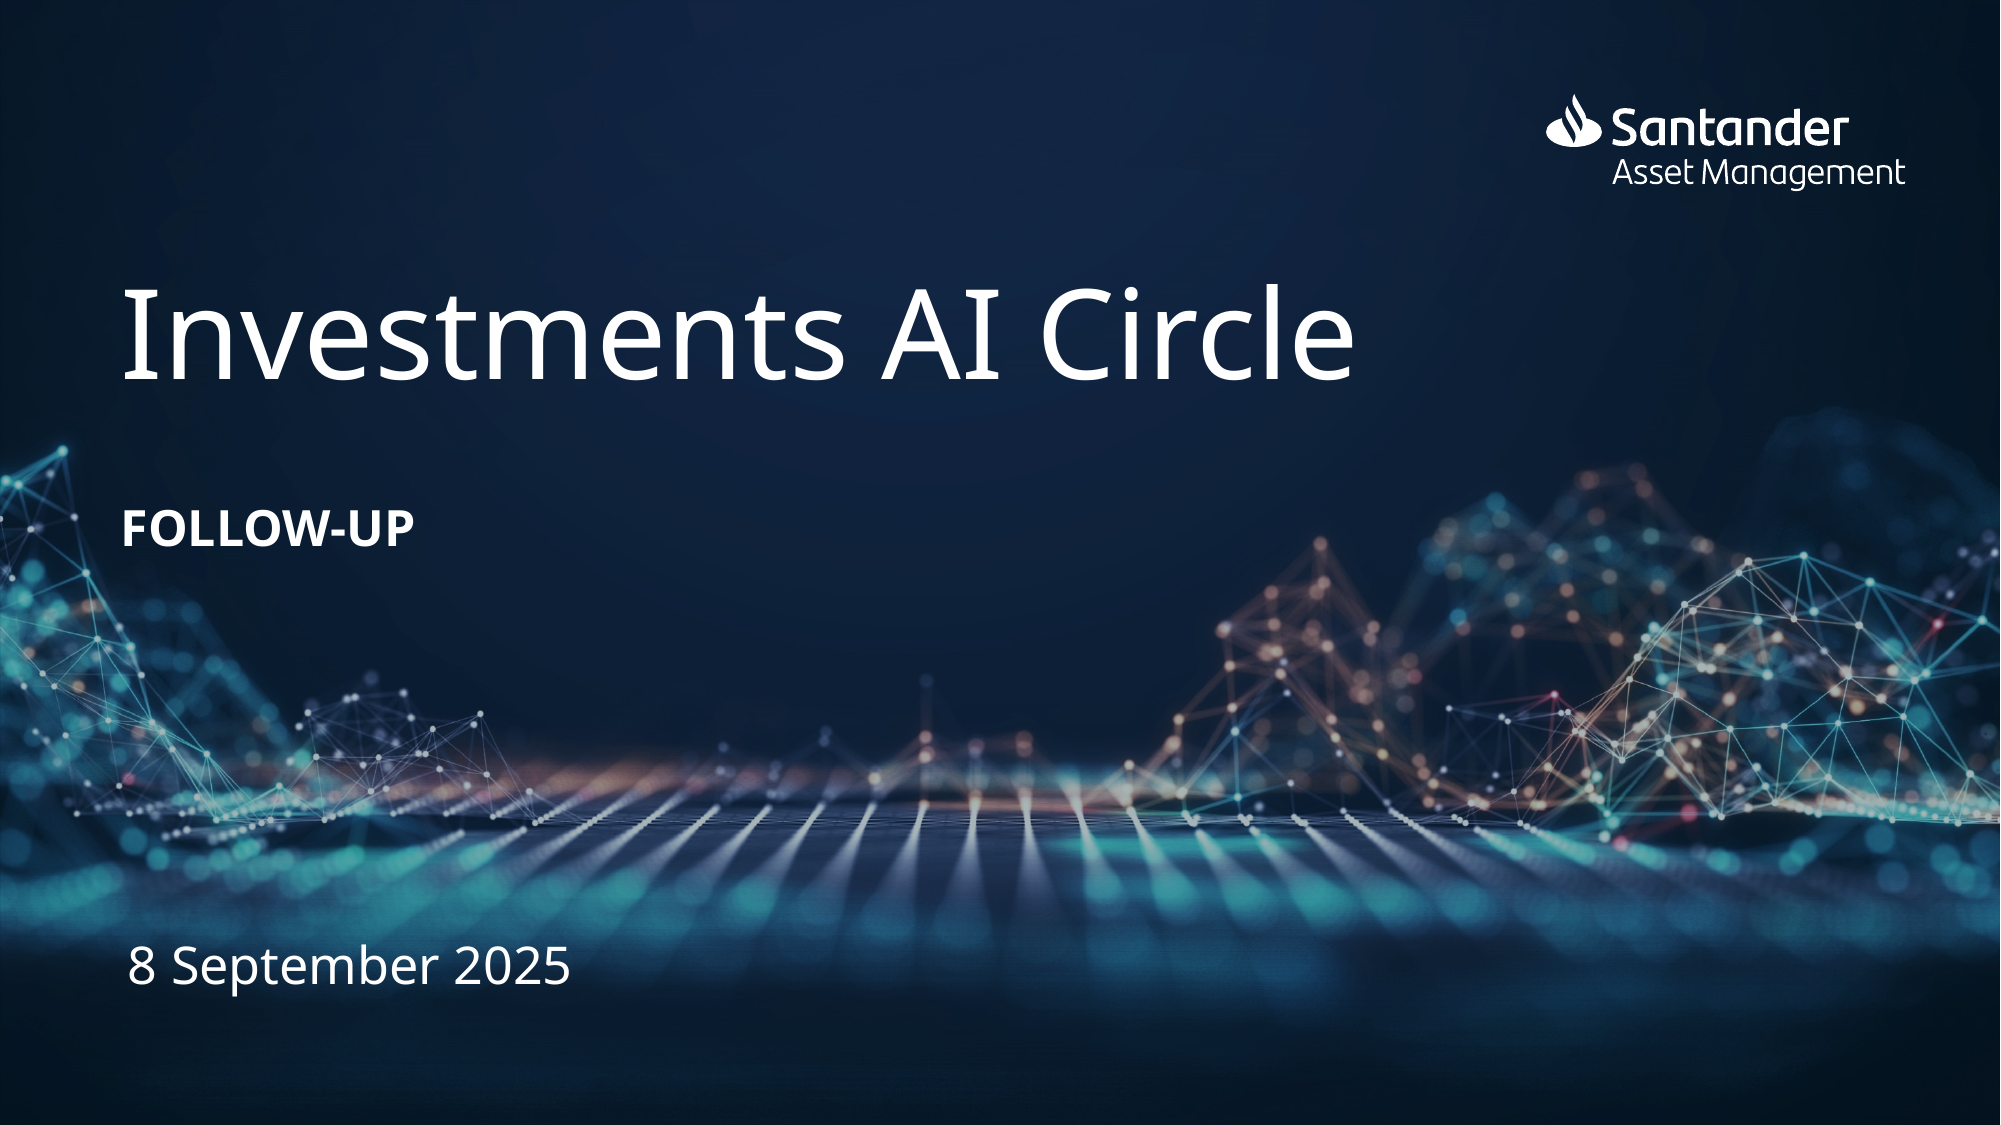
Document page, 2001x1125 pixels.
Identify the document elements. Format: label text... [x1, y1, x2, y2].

list Investments AI Circle FOLLOW-UP [120, 251, 1546, 918]
text_box 8 September 2025 [125, 925, 660, 996]
picture [0, 0, 2000, 1125]
